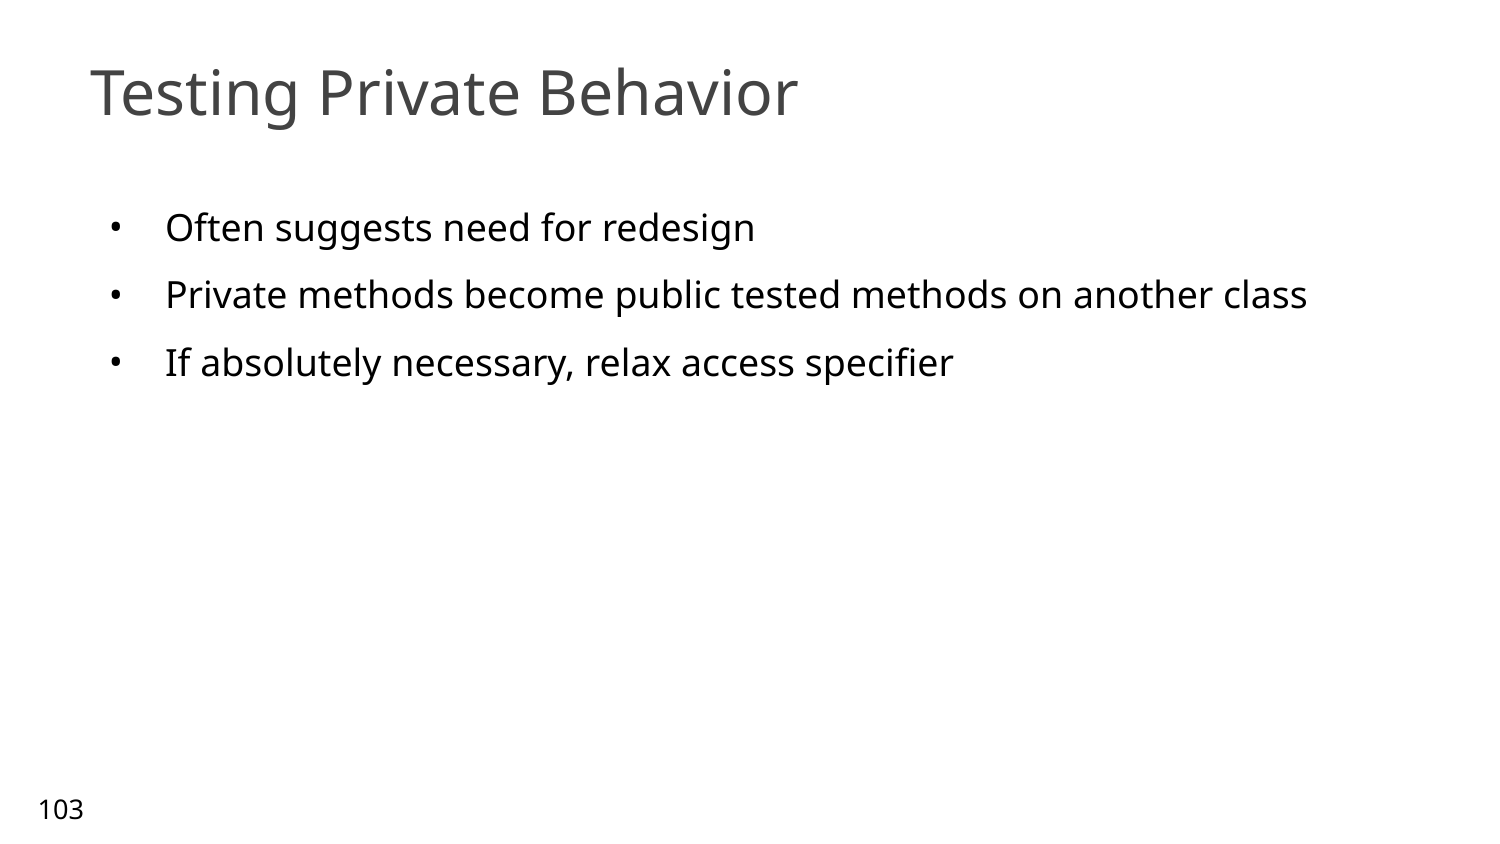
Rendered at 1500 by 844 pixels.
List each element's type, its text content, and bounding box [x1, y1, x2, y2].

title Testing Private Behavior [75, 33, 1425, 148]
slide_number 103 [22, 795, 113, 825]
list Often suggests need for redesign Private methods become public tested methods on another class If absolutely necessary, relax access specifier [75, 166, 1343, 692]
